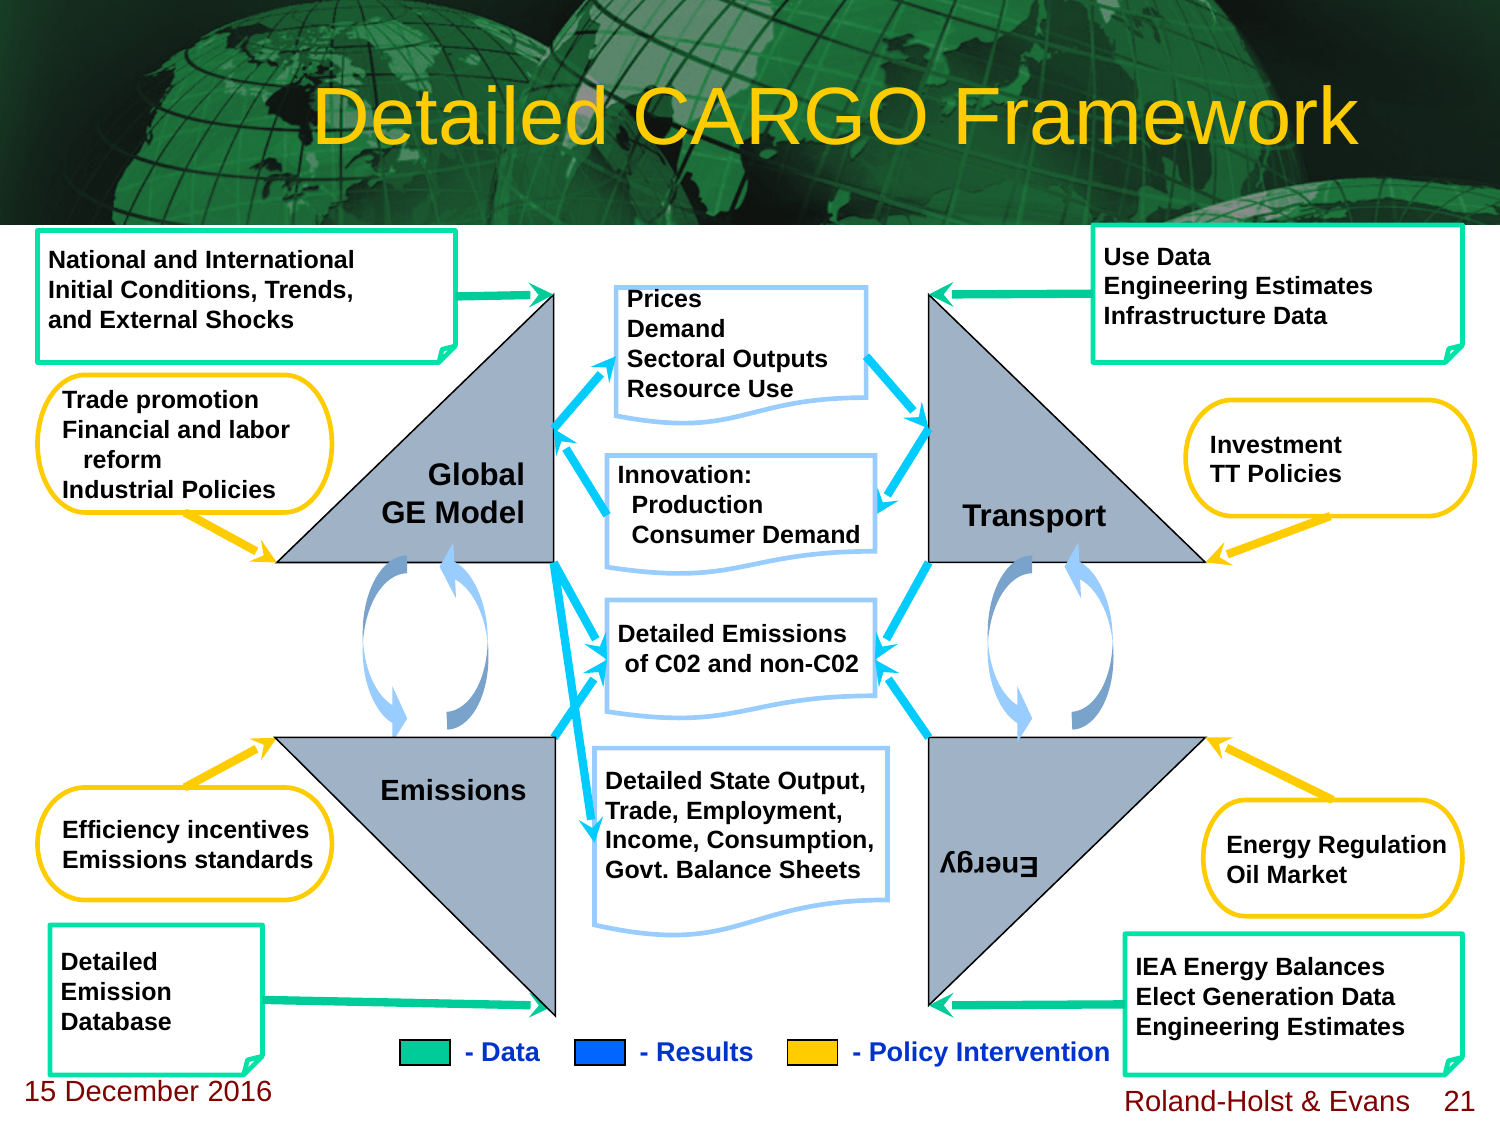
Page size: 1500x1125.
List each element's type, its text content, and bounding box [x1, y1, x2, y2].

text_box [553, 667, 605, 738]
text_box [184, 737, 278, 786]
text_box Energy Regulation Oil Market [1203, 800, 1463, 917]
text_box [184, 514, 278, 564]
text_box Emissions [278, 737, 556, 1000]
text_box - Results [624, 1027, 837, 1075]
text_box Detailed Emissions of C02 and non-C02 [609, 599, 871, 718]
text_box - Policy Intervention [837, 1027, 1175, 1075]
title Detailed CARGO Framework [24, 24, 1375, 200]
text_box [1205, 737, 1334, 798]
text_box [868, 356, 929, 429]
text_box Trade promotion Financial and labor reform Industrial Policies [37, 374, 332, 513]
text_box Use Data Engineering Estimates Infrastructure Data [1092, 224, 1463, 363]
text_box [877, 436, 929, 516]
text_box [1205, 518, 1331, 563]
text_box [987, 555, 1033, 743]
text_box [264, 999, 555, 1006]
text_box [439, 542, 489, 730]
text_box [399, 1039, 449, 1065]
text_box Investment TT Policies [1185, 399, 1475, 517]
text_box Efficiency incentives Emissions standards [37, 787, 332, 901]
text_box Prices Demand Sectoral Outputs Resource Use [616, 287, 867, 424]
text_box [876, 561, 929, 659]
text_box Detailed Emission Database [49, 924, 263, 1075]
text_box Innovation: Production Consumer Demand [606, 455, 875, 574]
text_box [876, 659, 930, 738]
text_box National and International Initial Conditions, Trends, and External Shocks [37, 230, 456, 363]
picture [0, 0, 1500, 225]
text_box IEA Energy Balances Elect Generation Data Engineering Estimates [1125, 933, 1463, 1075]
text_box [787, 1039, 837, 1065]
text_box [1064, 542, 1114, 730]
text_box Energy [928, 737, 1204, 1003]
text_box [553, 355, 614, 430]
text_box Detailed State Output, Trade, Employment, Income, Consumption, Govt. Balance Sheets [594, 748, 888, 936]
text_box [362, 555, 408, 737]
text_box [575, 1039, 624, 1065]
text_box Global GE Model [282, 305, 554, 563]
text_box Transport [928, 302, 1200, 563]
text_box - Data [449, 1027, 624, 1075]
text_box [553, 428, 605, 516]
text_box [553, 562, 605, 661]
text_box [553, 745, 593, 844]
